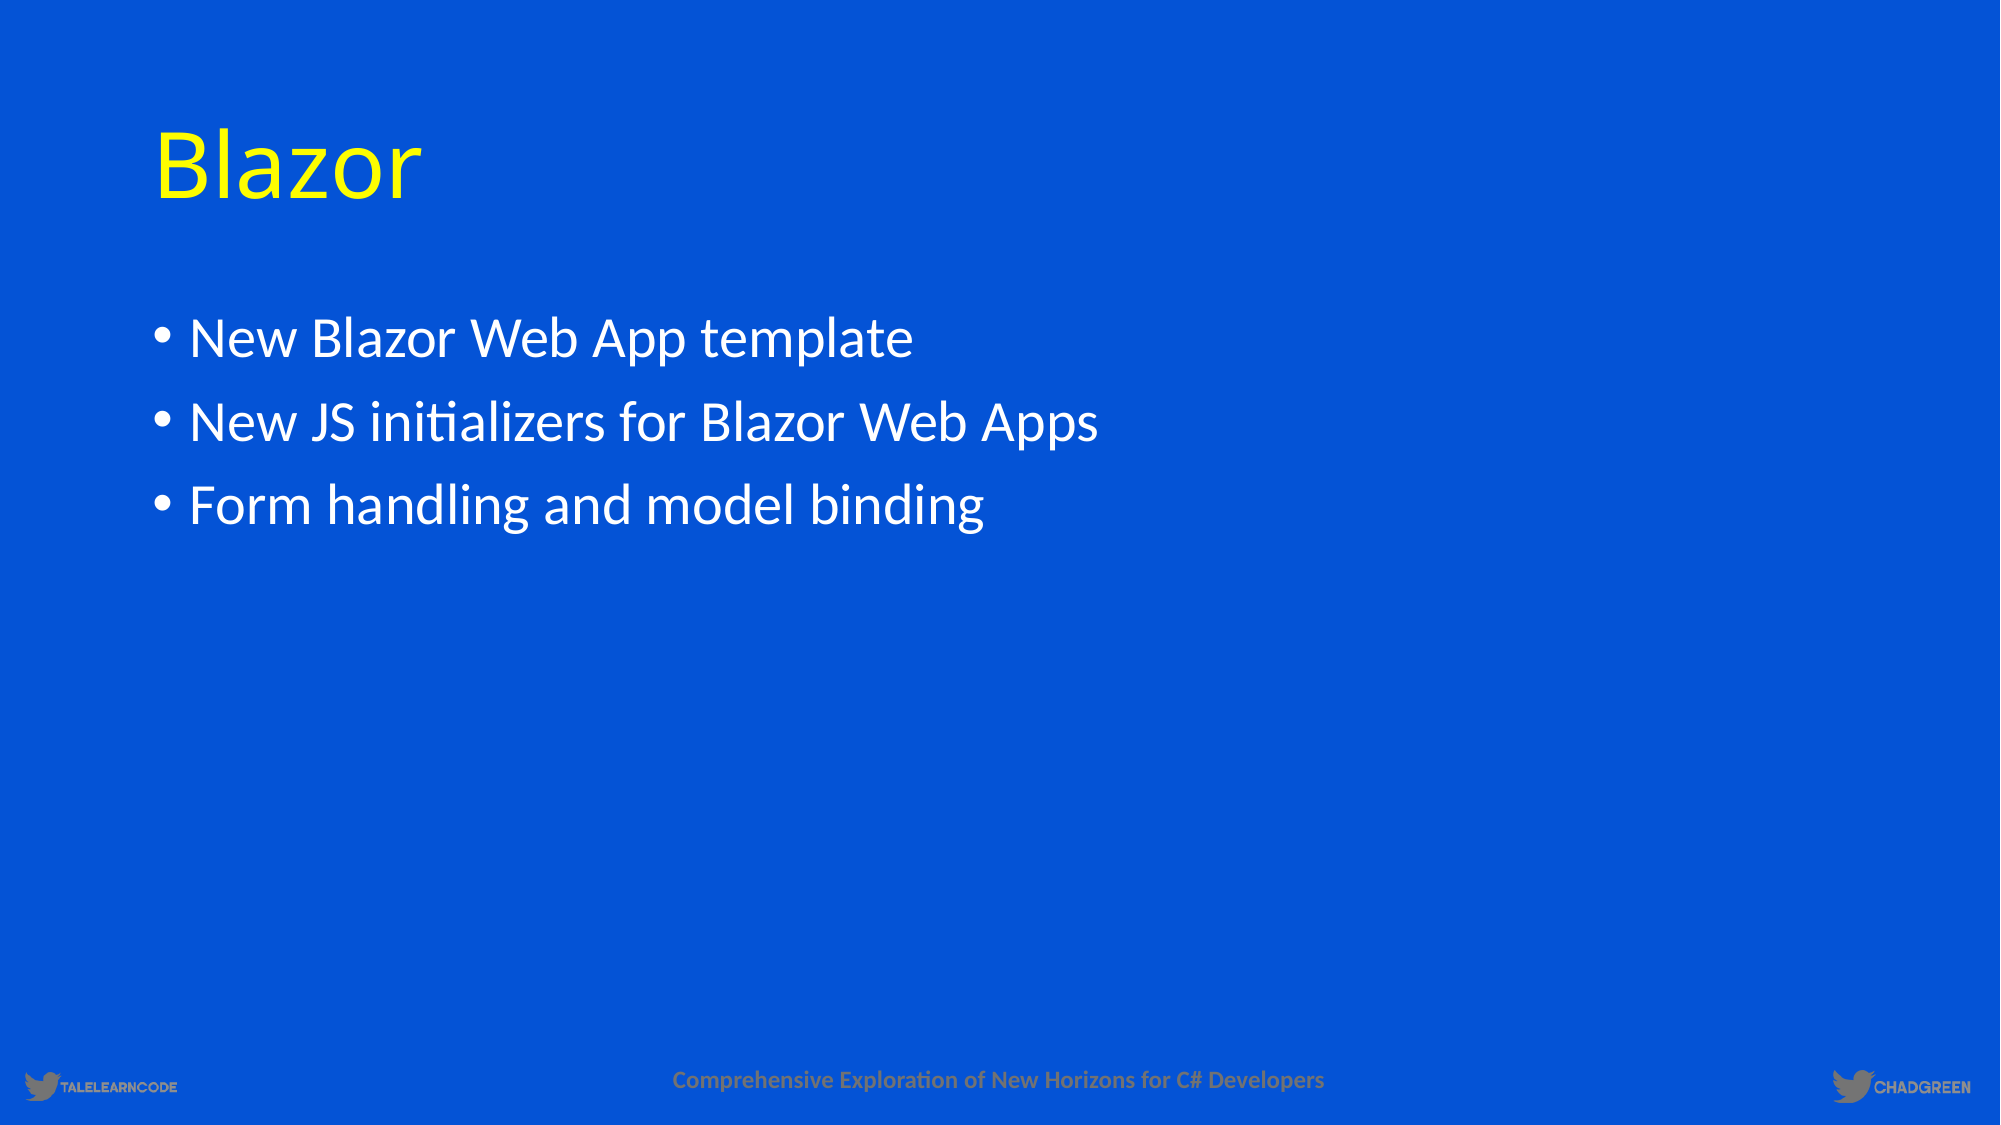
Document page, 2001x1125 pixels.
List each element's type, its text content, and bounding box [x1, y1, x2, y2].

title Blazor [137, 59, 1863, 278]
list New Blazor Web App template New JS initializers for Blazor Web Apps Form handling and model binding [137, 299, 1863, 1014]
